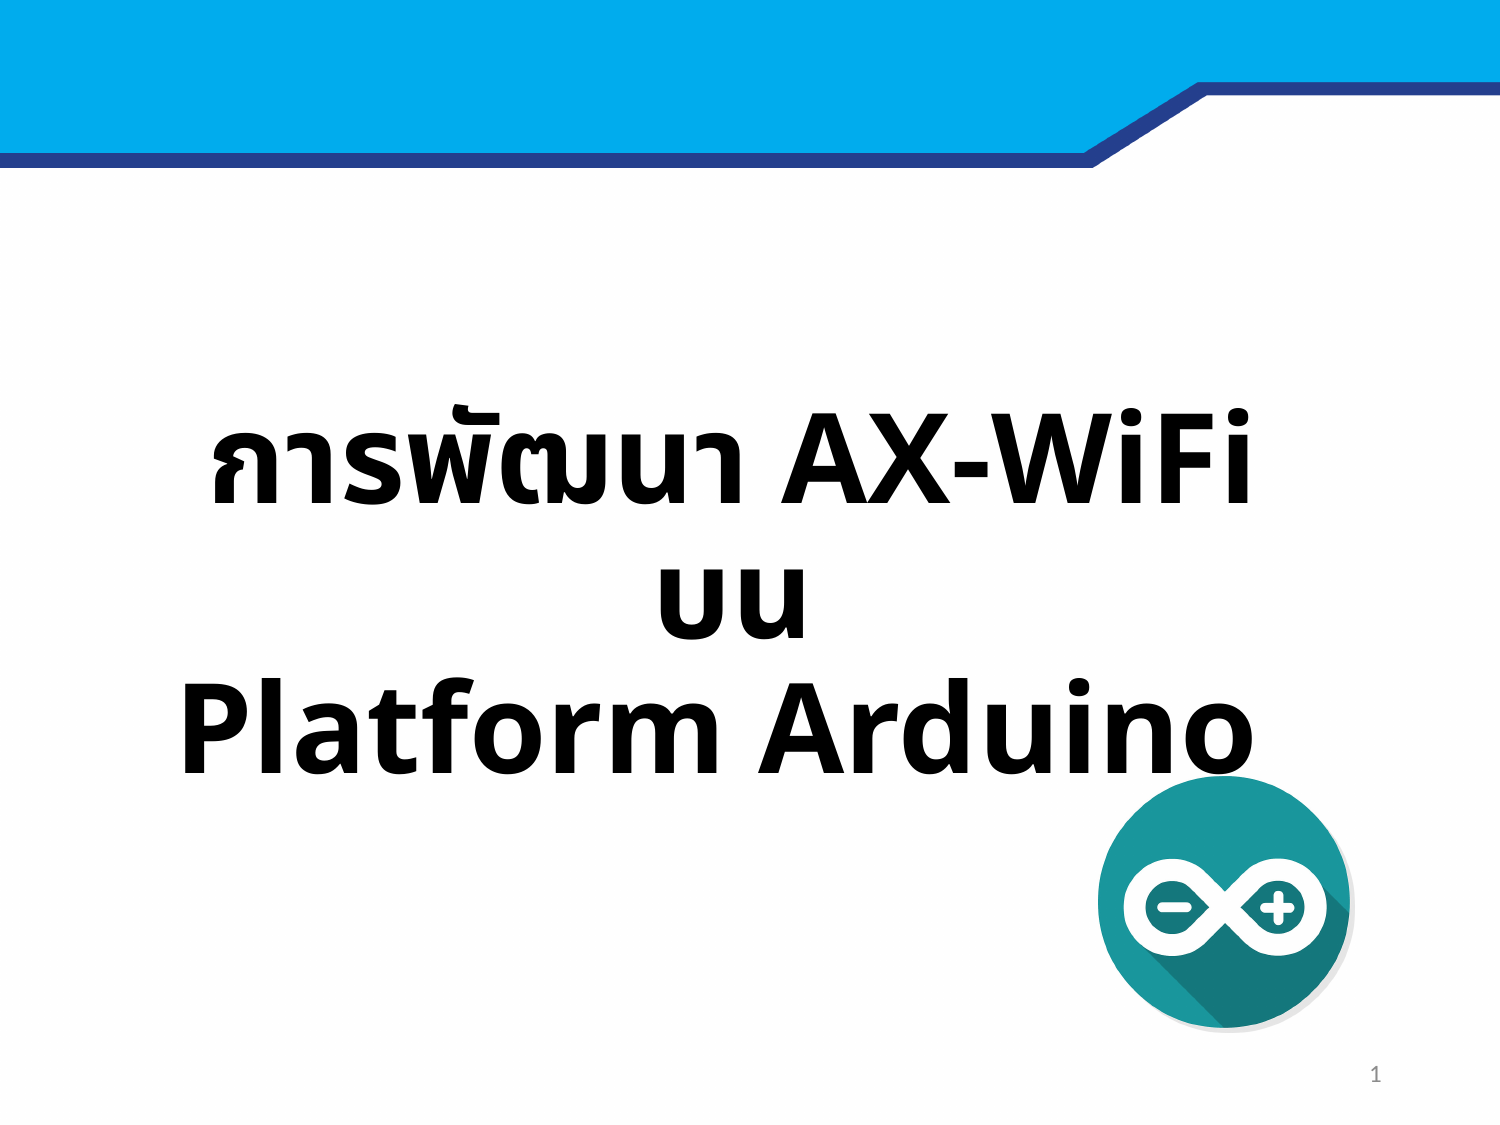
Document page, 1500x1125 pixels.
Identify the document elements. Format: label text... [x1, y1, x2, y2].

slide_number 1 [1059, 1042, 1397, 1103]
title การพัฒนา AX-WiFi บน Platform Arduino [81, 373, 1385, 809]
picture [0, 83, 1500, 1125]
